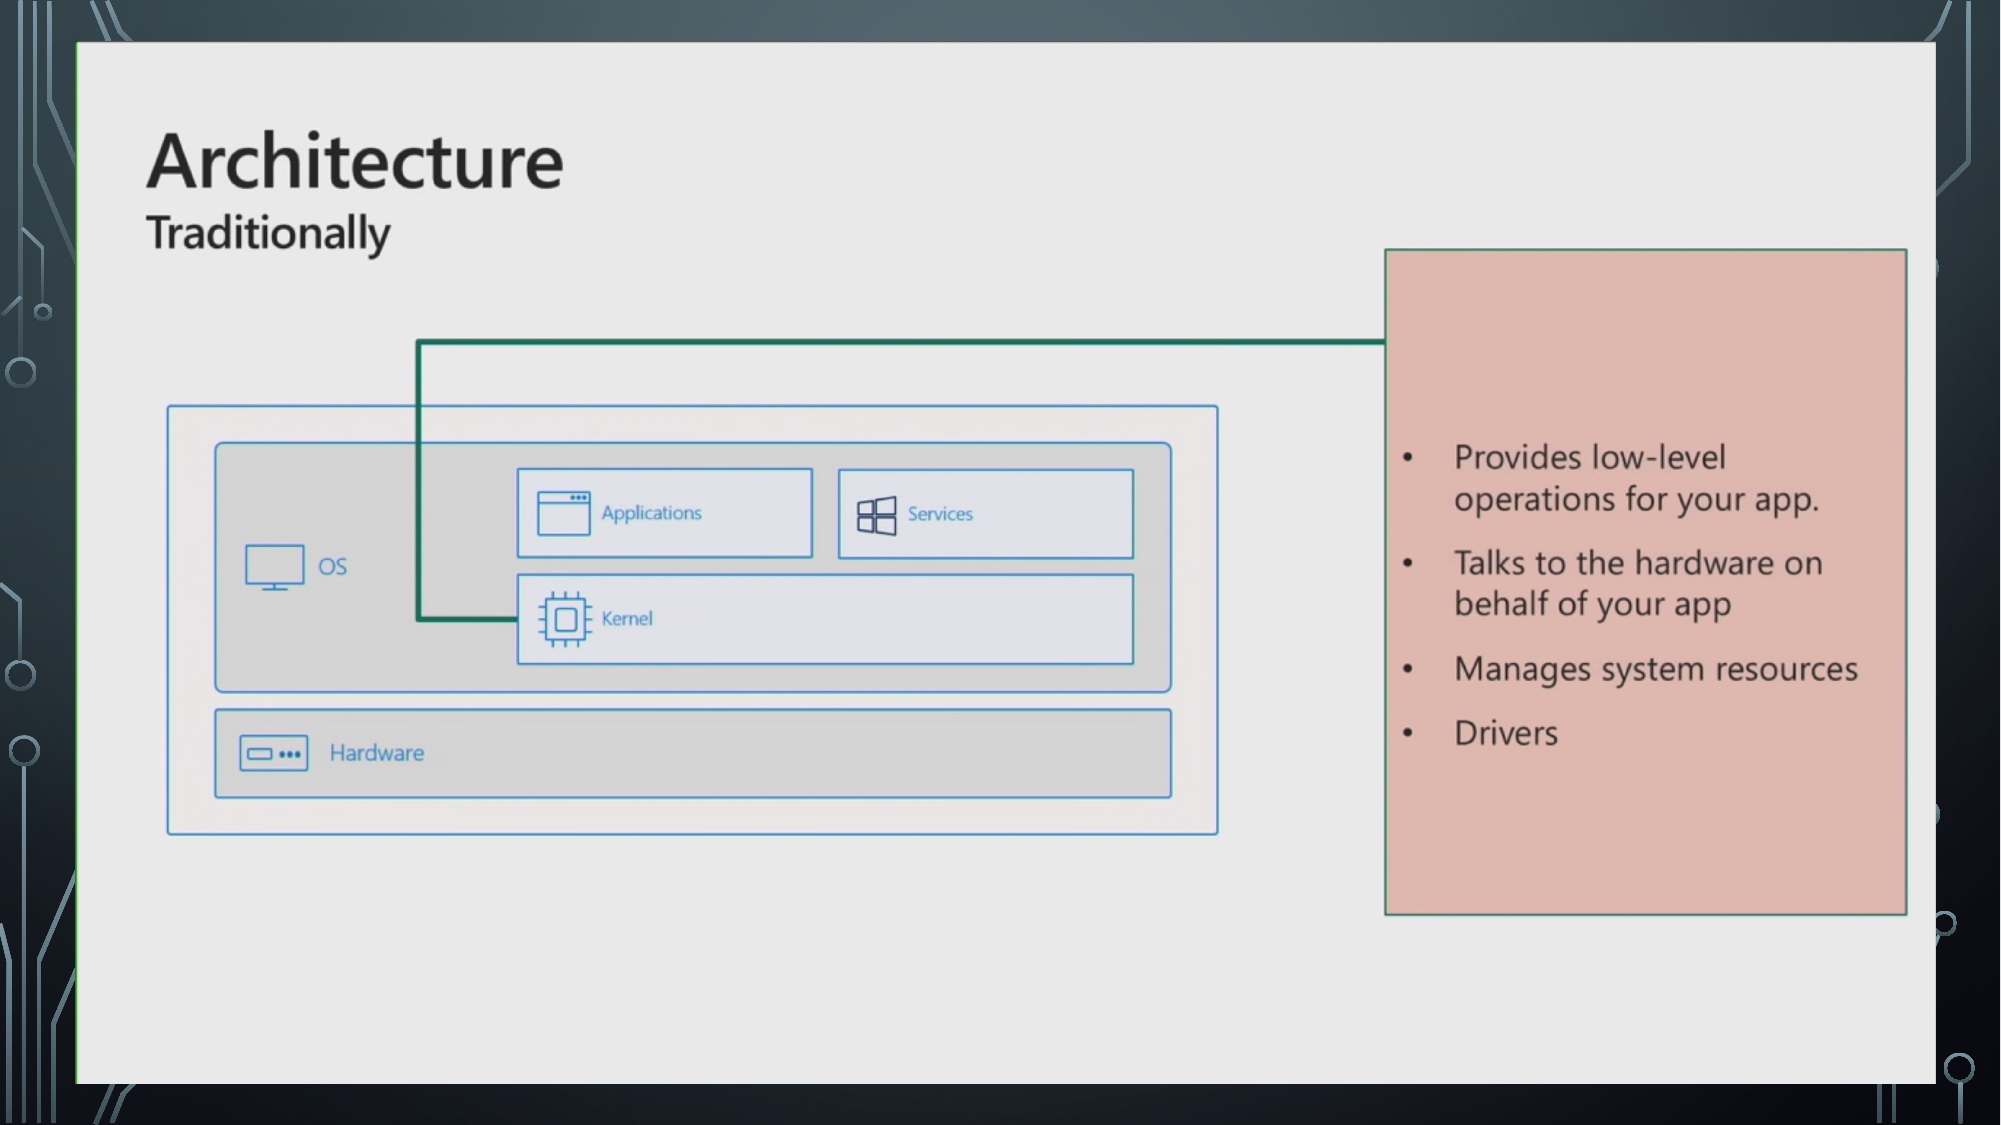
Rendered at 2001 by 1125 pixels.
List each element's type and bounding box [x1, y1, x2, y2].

list [74, 40, 1936, 1085]
